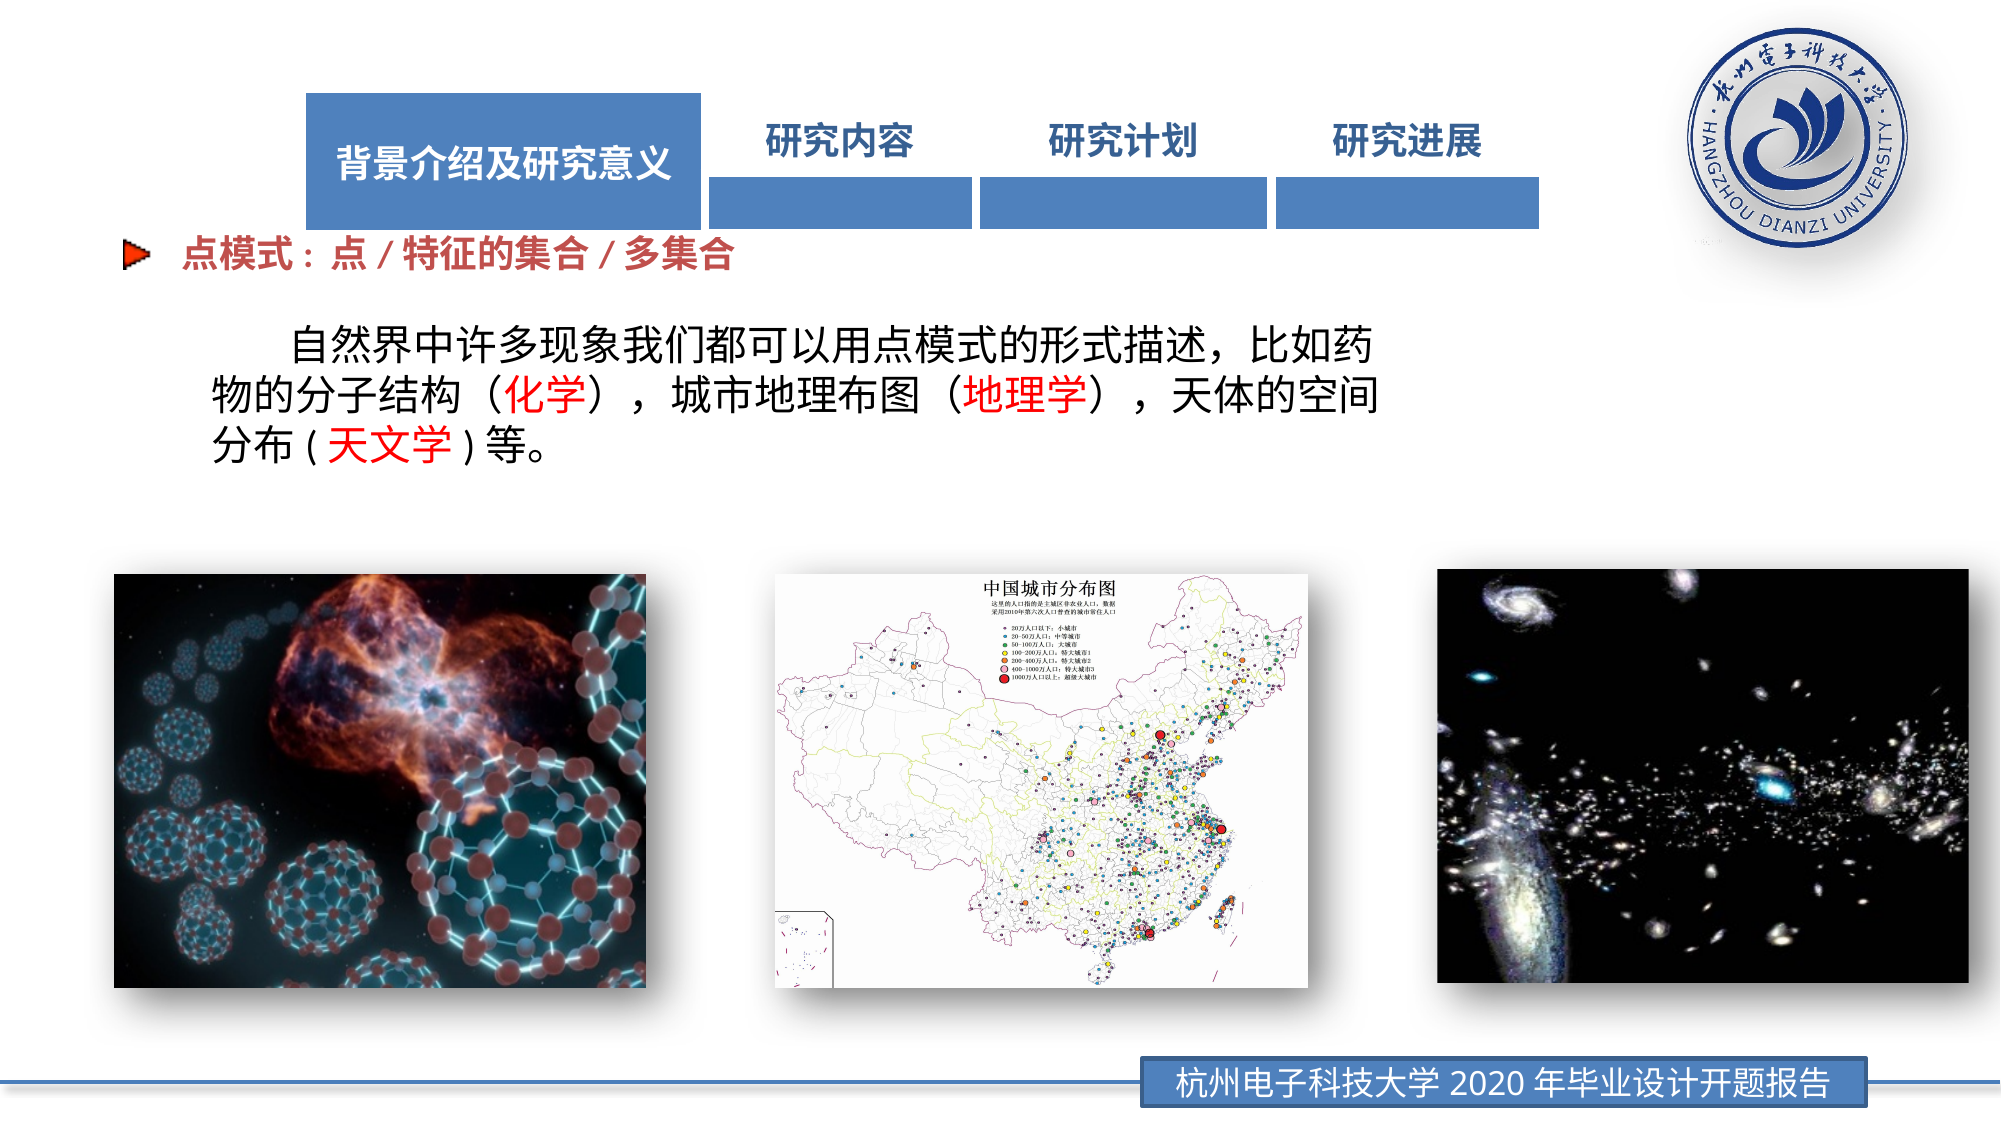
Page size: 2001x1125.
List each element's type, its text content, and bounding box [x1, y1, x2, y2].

table_header 研究进展 [1276, 93, 1540, 169]
table_header 研究内容 [709, 93, 972, 169]
text_box 自然界中许多现象我们都可以用点模式的形式描述，比如药物的分子结构（化学），城市地理布图（地理学），天体的空间分布(天文学)等。 [196, 311, 1421, 477]
picture [1436, 569, 1969, 984]
table_cell [1276, 177, 1539, 229]
picture [775, 574, 1308, 988]
table_header 背景介绍及研究意义 [306, 93, 701, 230]
picture [113, 574, 646, 988]
text_box 点模式: 点/特征的集合/多集合 [108, 222, 1119, 283]
table_header 研究计划 [980, 93, 1267, 169]
picture [123, 235, 158, 270]
table_cell [980, 177, 1267, 229]
picture [1679, 19, 1916, 256]
table_cell [709, 177, 972, 229]
